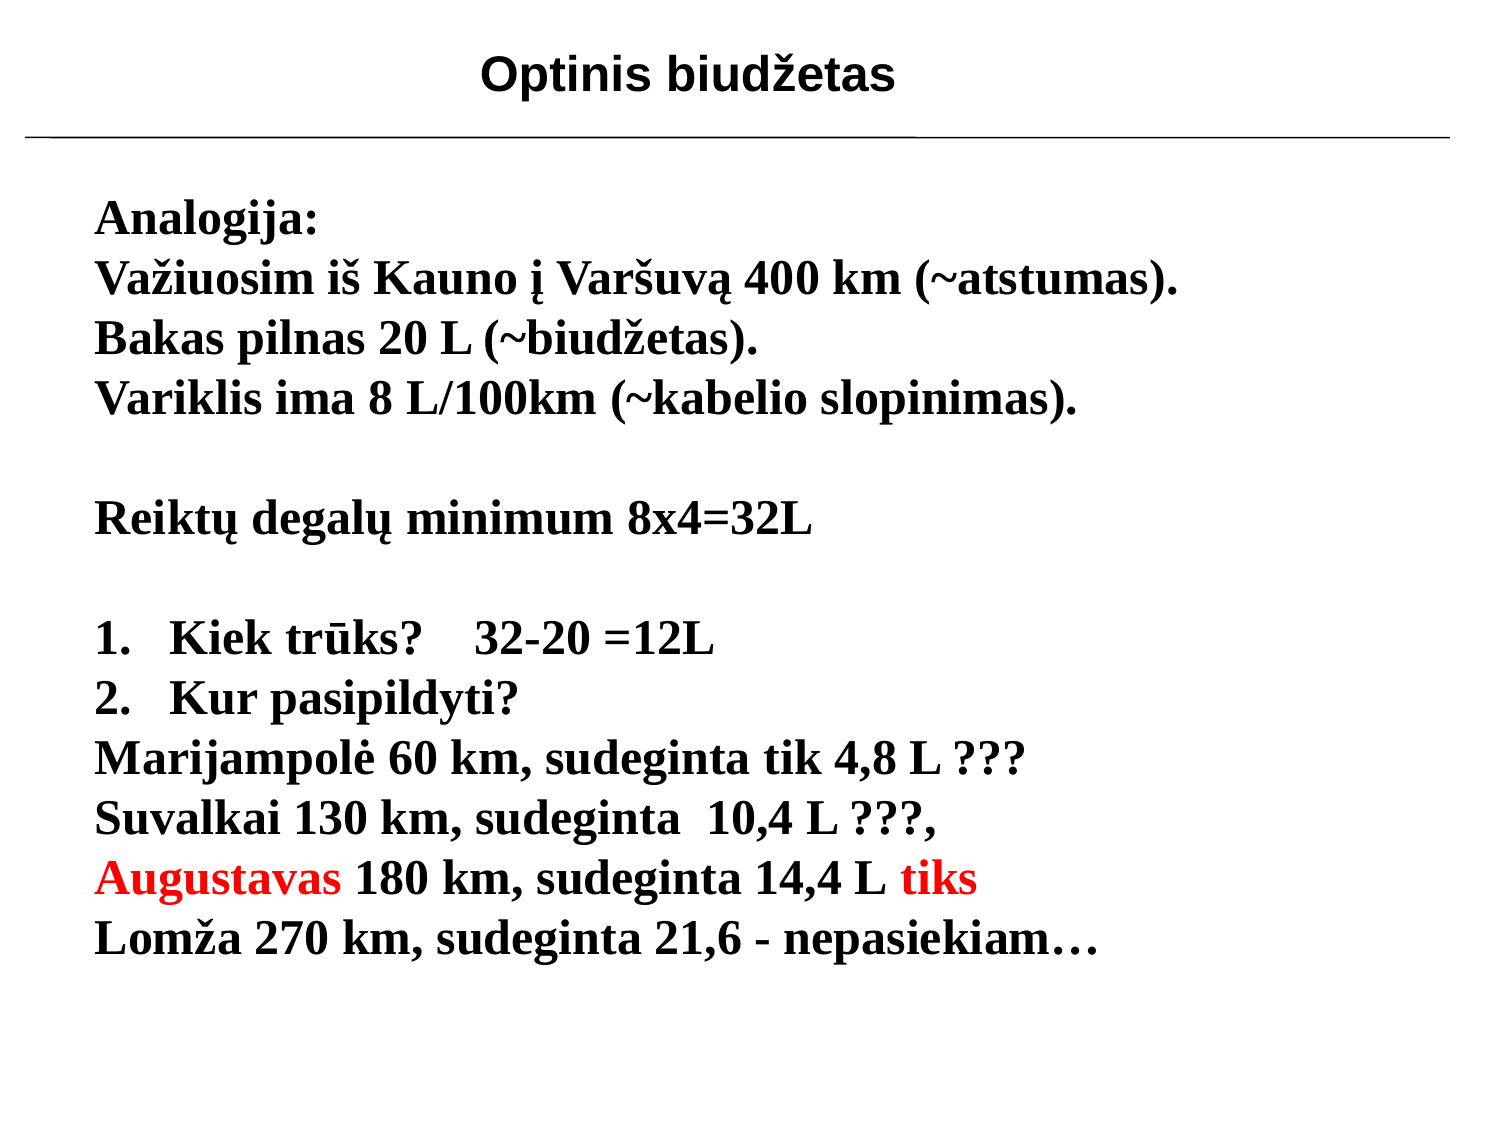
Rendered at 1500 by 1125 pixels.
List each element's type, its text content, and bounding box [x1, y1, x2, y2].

text_box Optinis biudžetas [451, 34, 912, 109]
text_box Analogija: Važiuosim iš Kauno į Varšuvą 400 km (~atstumas). Bakas pilnas 20 L (~biudžetas). Variklis ima 8 L/100km (~kabelio slopinimas). Reiktų degalų minimum 8x4=32L Kiek trūks? 32-20 =12L Kur pasipildyti? Marijampolė 60 km, sudeginta tik 4,8 L ??? Suvalkai 130 km, sudeginta 10,4 L ???, Augustavas 180 km, sudeginta 14,4 L tiks Lomža 270 km, sudeginta 21,6 - nepasiekiam… [80, 176, 1356, 1032]
